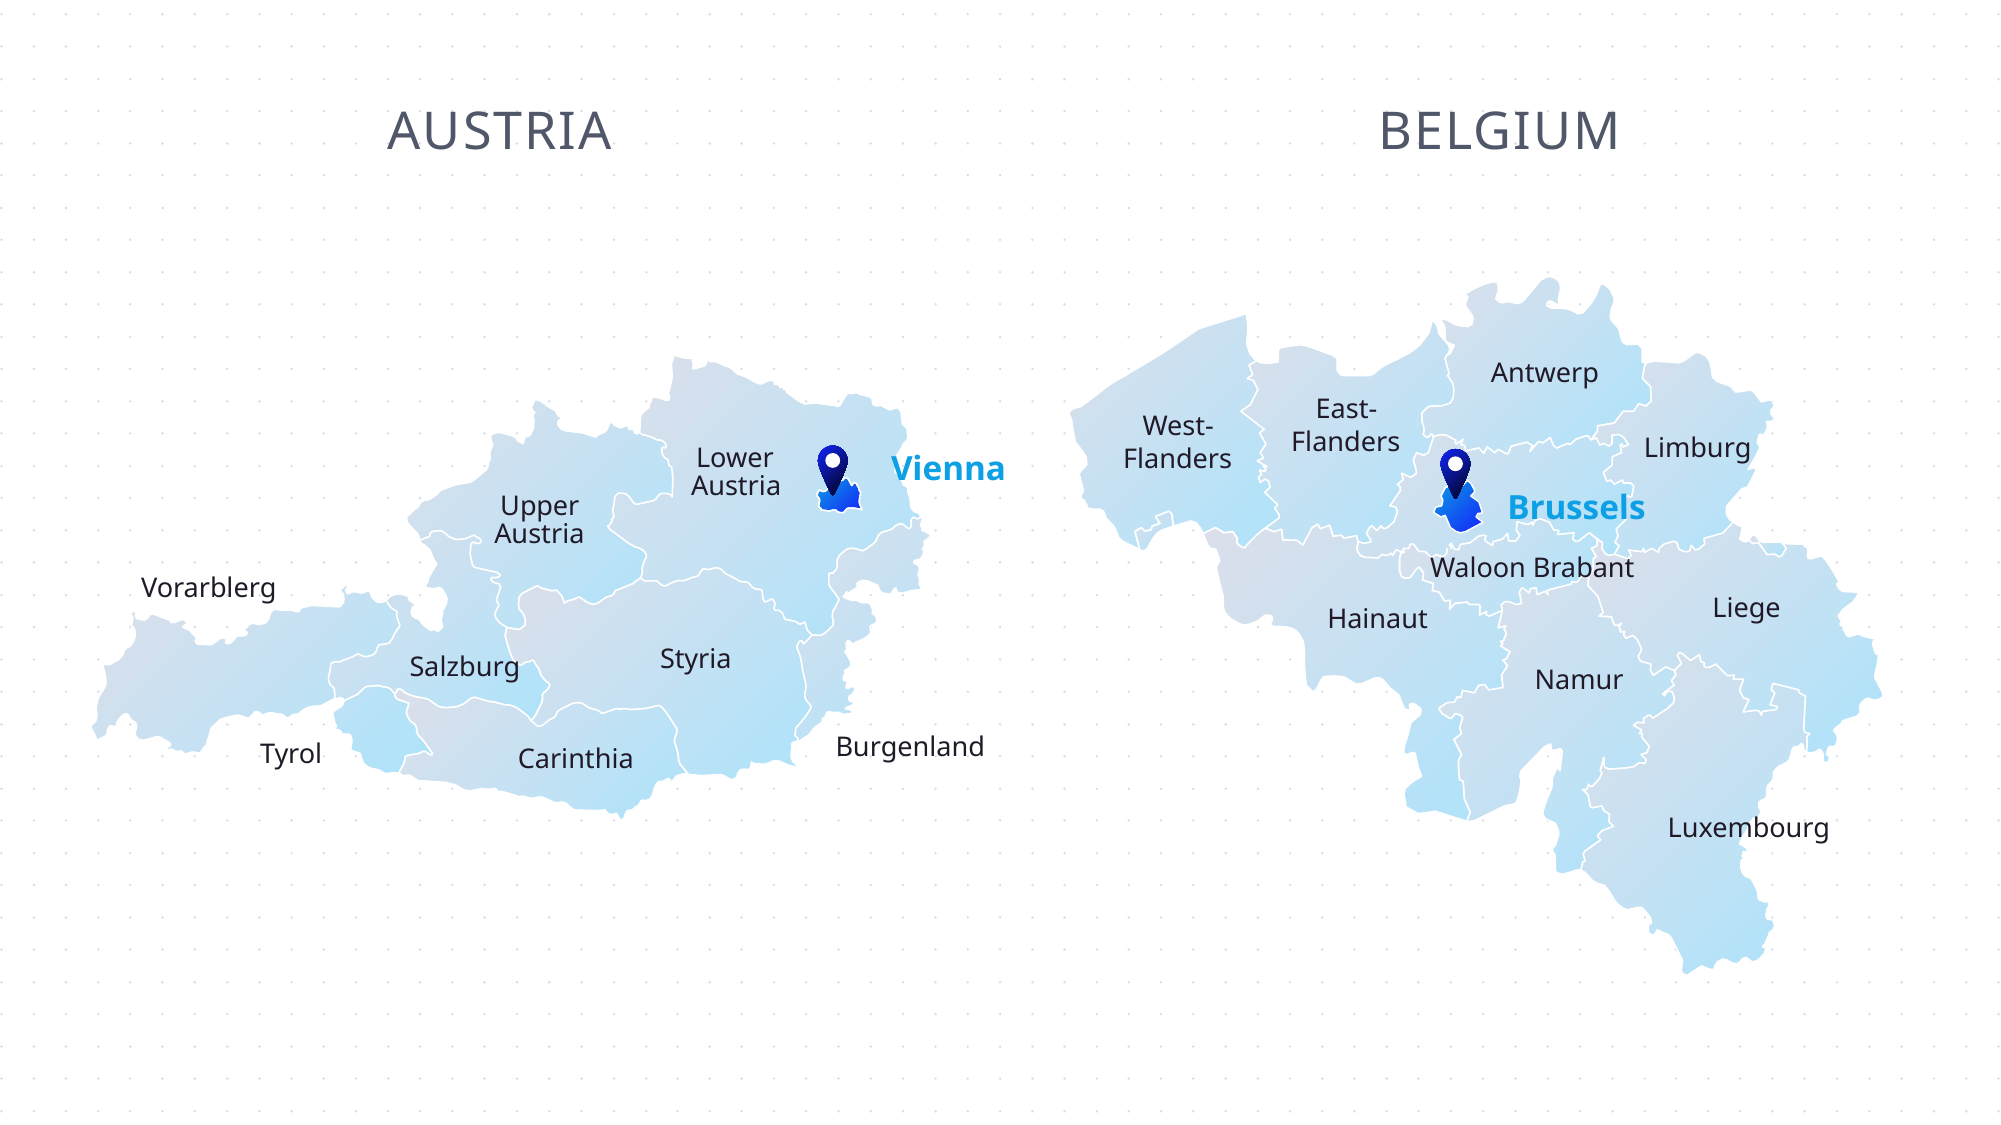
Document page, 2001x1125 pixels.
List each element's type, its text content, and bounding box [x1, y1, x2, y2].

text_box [90, 355, 932, 821]
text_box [134, 439, 1011, 775]
text_box BELGIUM [1280, 89, 1720, 167]
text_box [817, 445, 849, 496]
text_box AUSTRIA [252, 89, 747, 167]
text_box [1440, 448, 1471, 500]
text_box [1068, 276, 1884, 976]
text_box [1117, 355, 1842, 844]
